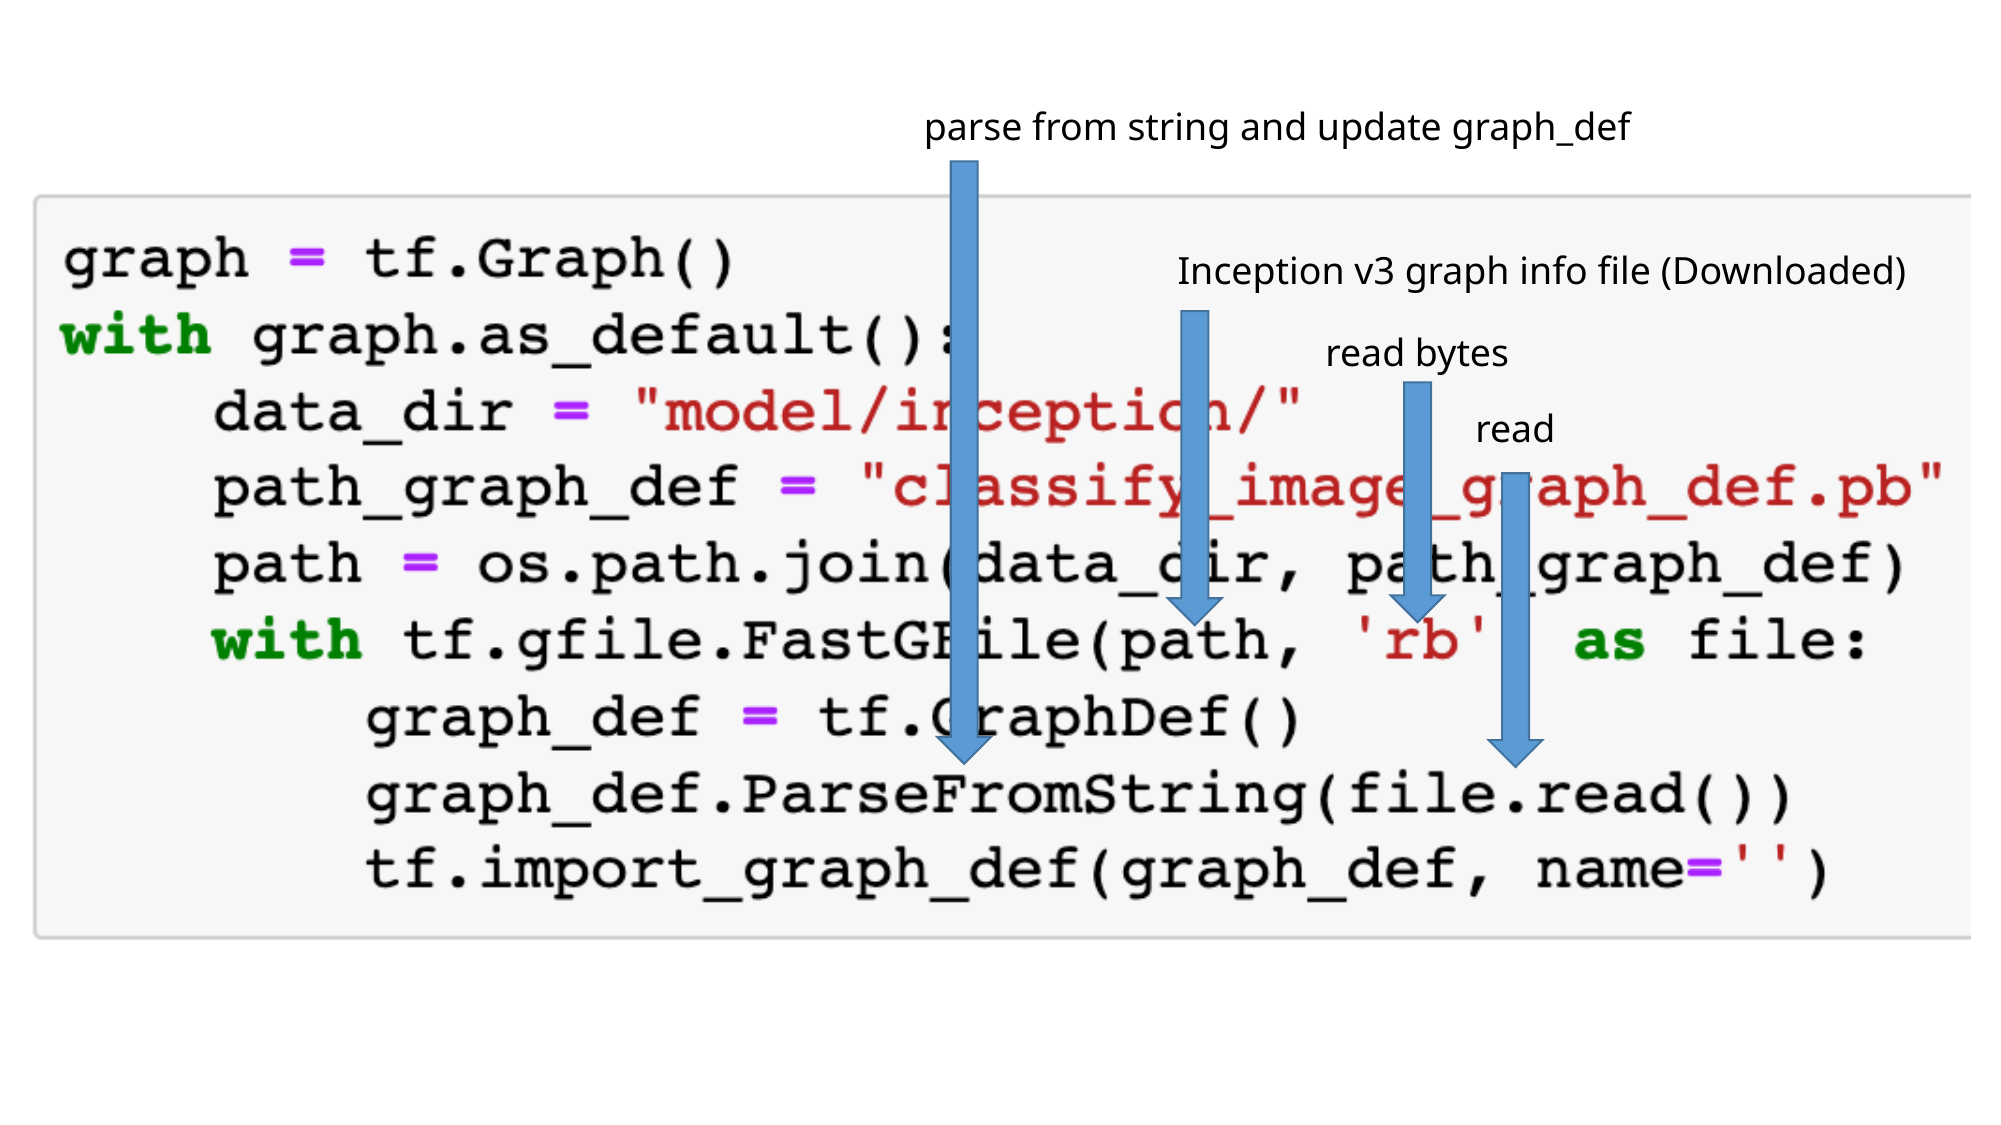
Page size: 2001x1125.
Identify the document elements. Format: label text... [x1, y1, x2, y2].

text_box parse from string and update graph_def [909, 95, 1647, 156]
picture [11, 161, 1971, 971]
